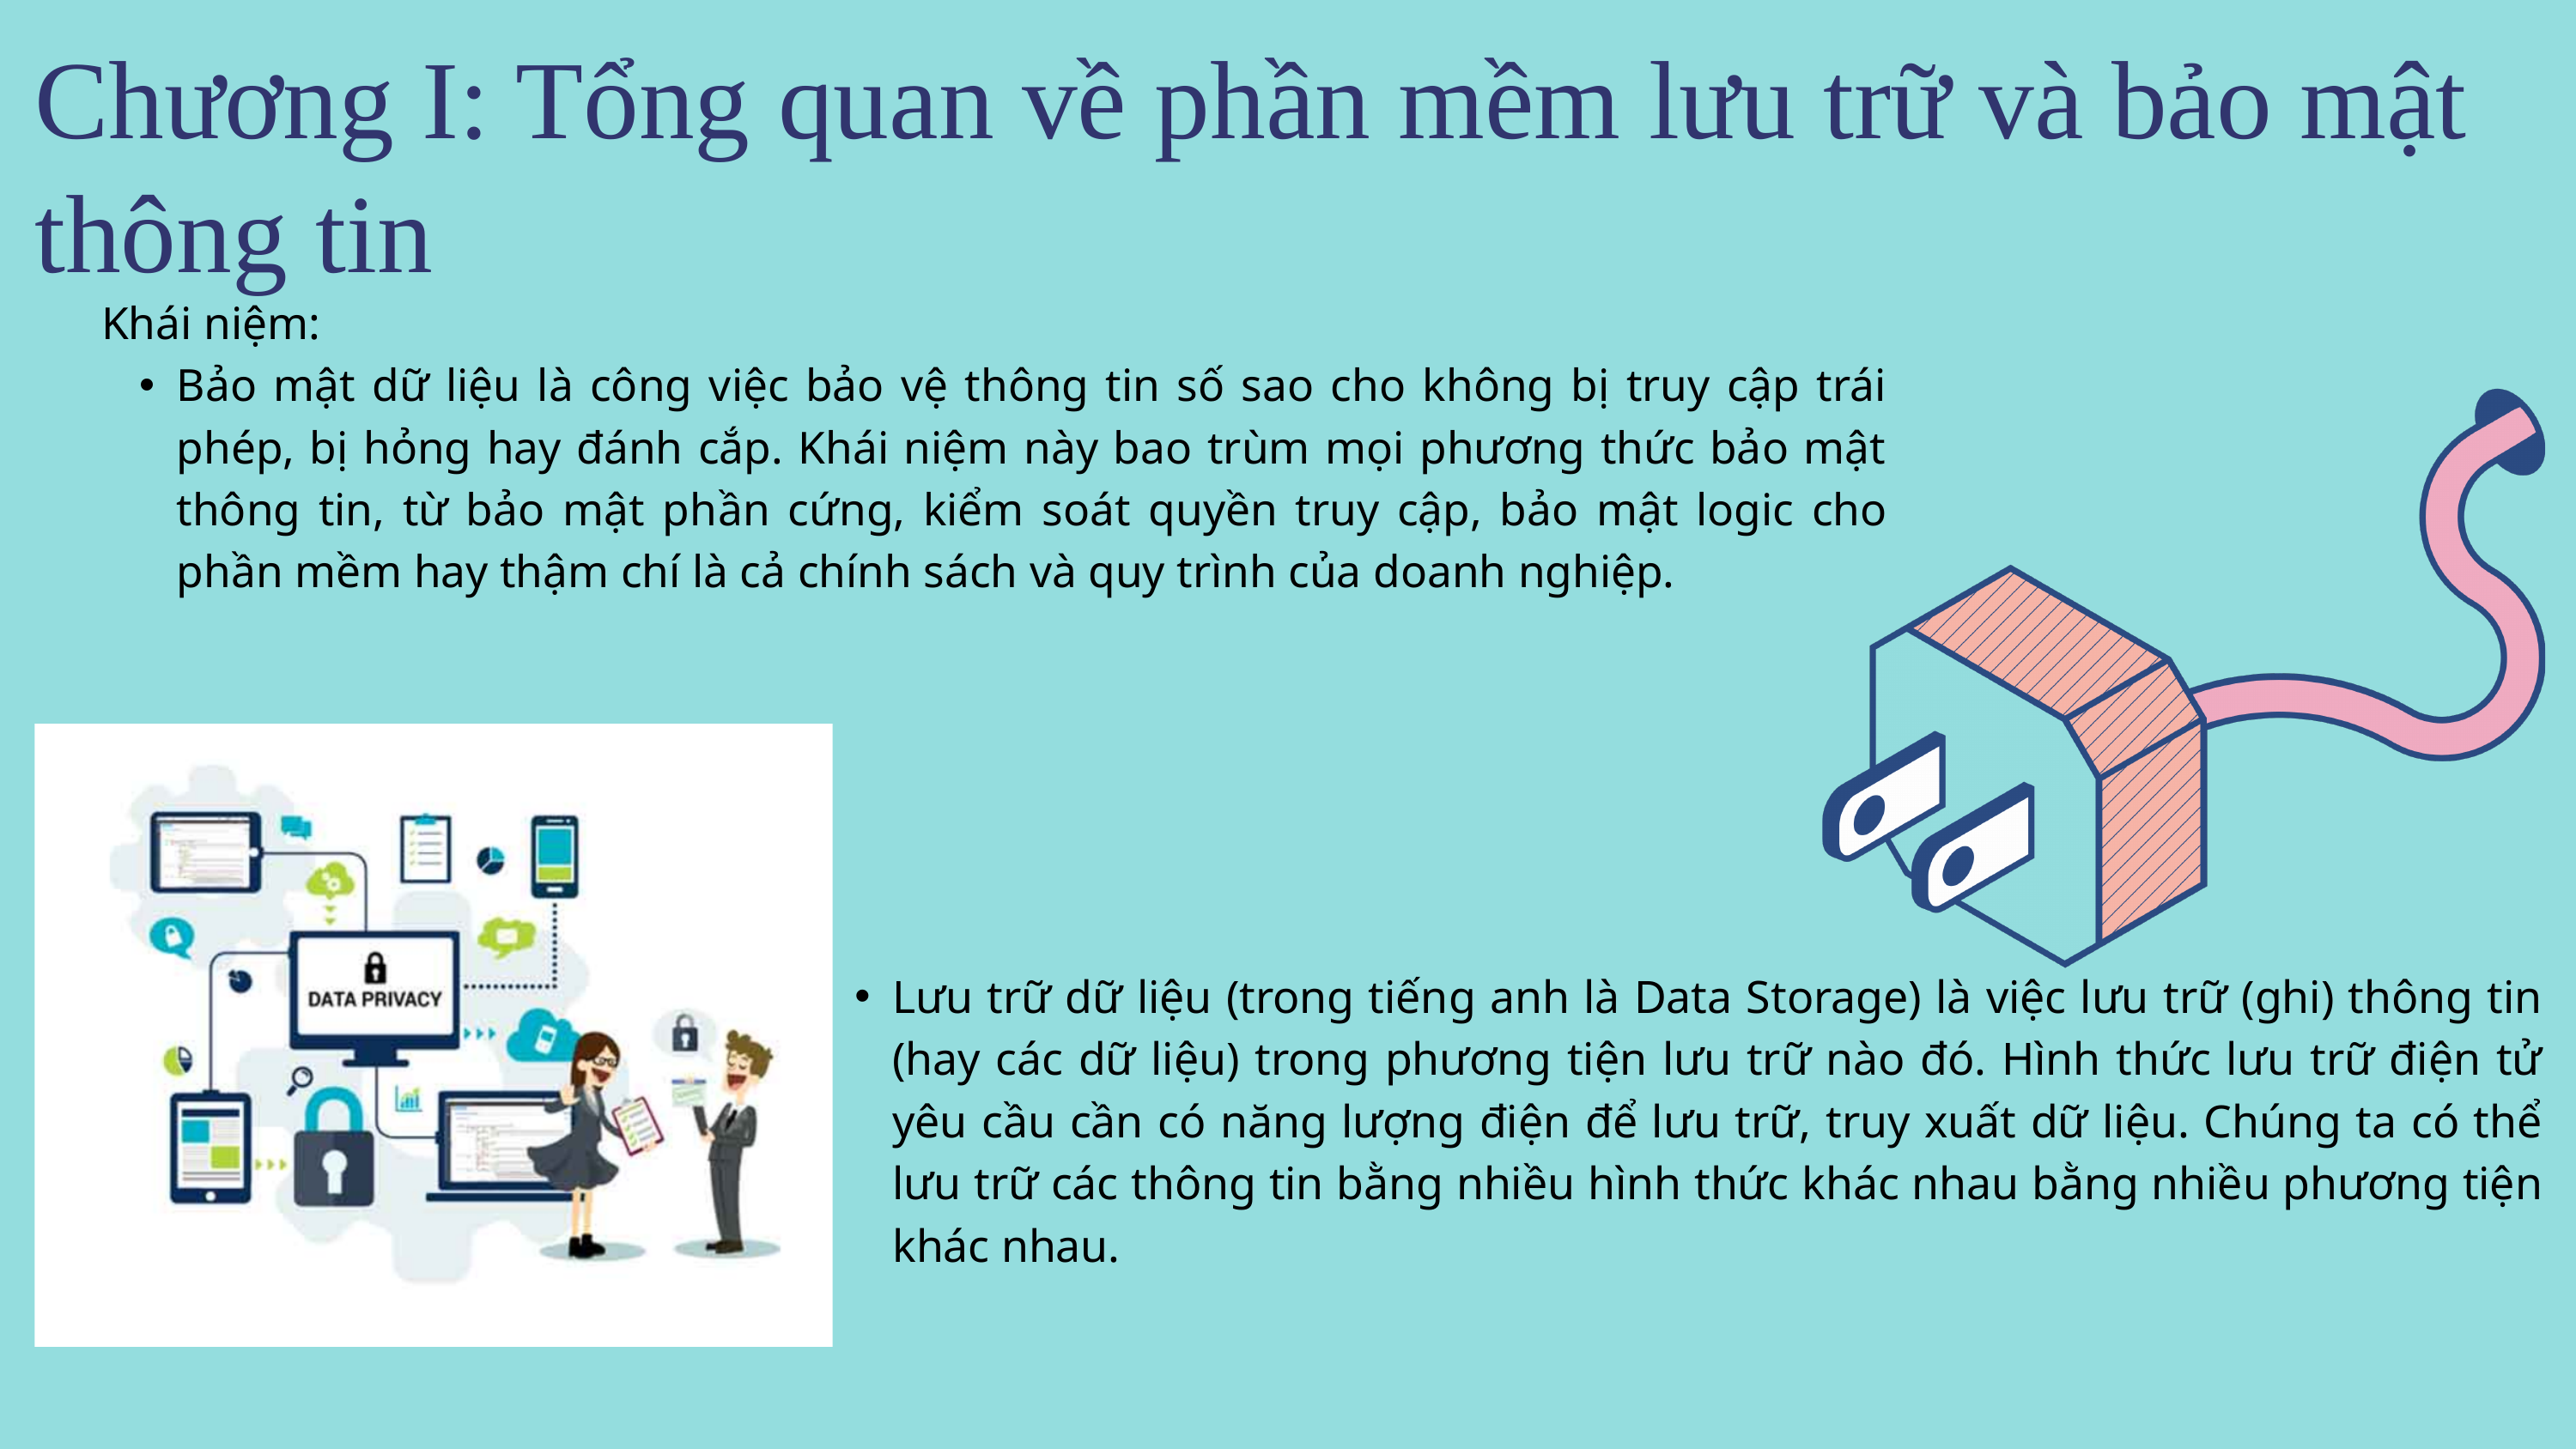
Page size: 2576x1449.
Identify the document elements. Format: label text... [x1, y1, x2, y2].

text_box [1822, 639, 2546, 959]
text_box Lưu trữ dữ liệu (trong tiếng anh là Data Storage) là việc lưu trữ (ghi) thông tin (hay các dữ liệu) trong phương tiện lưu trữ nào đó. Hình thức lưu trữ điện tử yêu cầu cần có năng lượng điện để lưu trữ, truy xuất dữ liệu. Chúng ta có thể lưu trữ các thông tin bằng nhiều hình thức khác nhau bằng nhiều phương tiện khác nhau. [817, 959, 2546, 1271]
text_box [34, 724, 833, 1347]
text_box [34, 0, 2546, 629]
